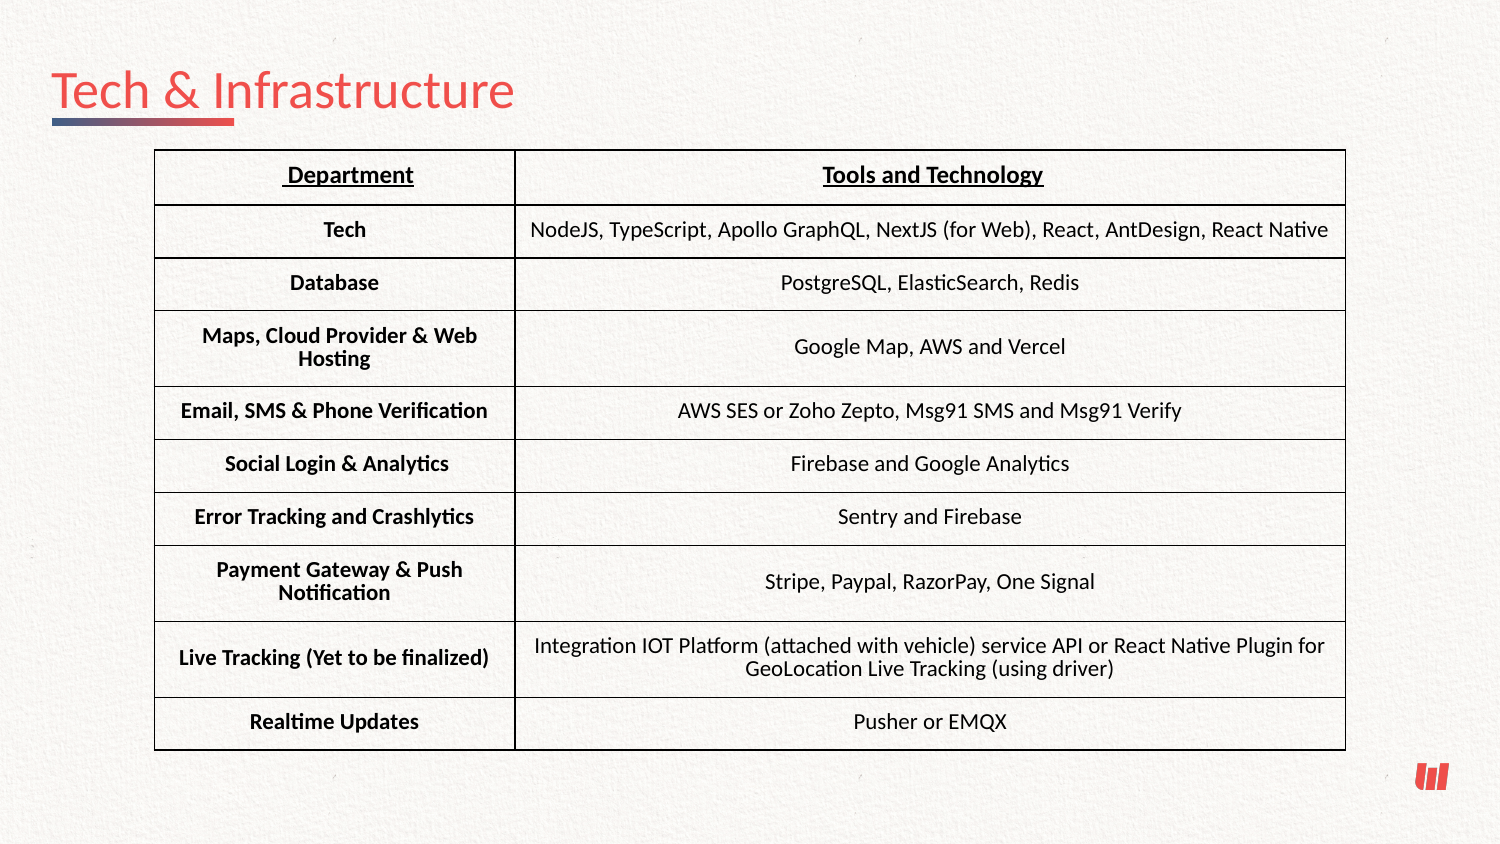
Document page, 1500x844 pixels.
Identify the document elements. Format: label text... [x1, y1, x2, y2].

table_cell AWS SES or Zoho Zepto, Msg91 SMS and Msg91 Verify [516, 387, 1345, 439]
table_cell Live Tracking (Yet to be finalized) [155, 622, 514, 697]
table_cell PostgreSQL, ElasticSearch, Redis [516, 259, 1345, 310]
table_cell Integration IOT Platform (attached with vehicle) service API or React Native Plugin for GeoLocation Live Tracking (using driver) [516, 622, 1345, 697]
table_cell Stripe, Paypal, RazorPay, One Signal [516, 546, 1345, 621]
table_cell NodeJS, TypeScript, Apollo GraphQL, NextJS (for Web), React, AntDesign, React Native [516, 206, 1345, 257]
table_header Department [155, 151, 514, 204]
table_cell Google Map, AWS and Vercel [516, 311, 1345, 386]
subtitle Tech & Infrastructure [51, 54, 1299, 113]
picture [0, 0, 1500, 844]
table_cell Realtime Updates [155, 698, 514, 749]
table_header Tools and Technology [516, 151, 1345, 204]
table_cell Firebase and Google Analytics [516, 440, 1345, 492]
text_box [52, 118, 235, 126]
table_cell Sentry and Firebase [516, 493, 1345, 545]
table_cell Payment Gateway & Push Notification [155, 546, 514, 621]
table_cell Social Login & Analytics [155, 440, 514, 492]
table_cell Database [155, 259, 514, 310]
table_cell Error Tracking and Crashlytics [155, 493, 514, 545]
table_cell Email, SMS & Phone Verification [155, 387, 514, 439]
table_cell Maps, Cloud Provider & Web Hosting [155, 311, 514, 386]
table_cell Pusher or EMQX [516, 698, 1345, 749]
table_cell Tech [155, 206, 514, 257]
